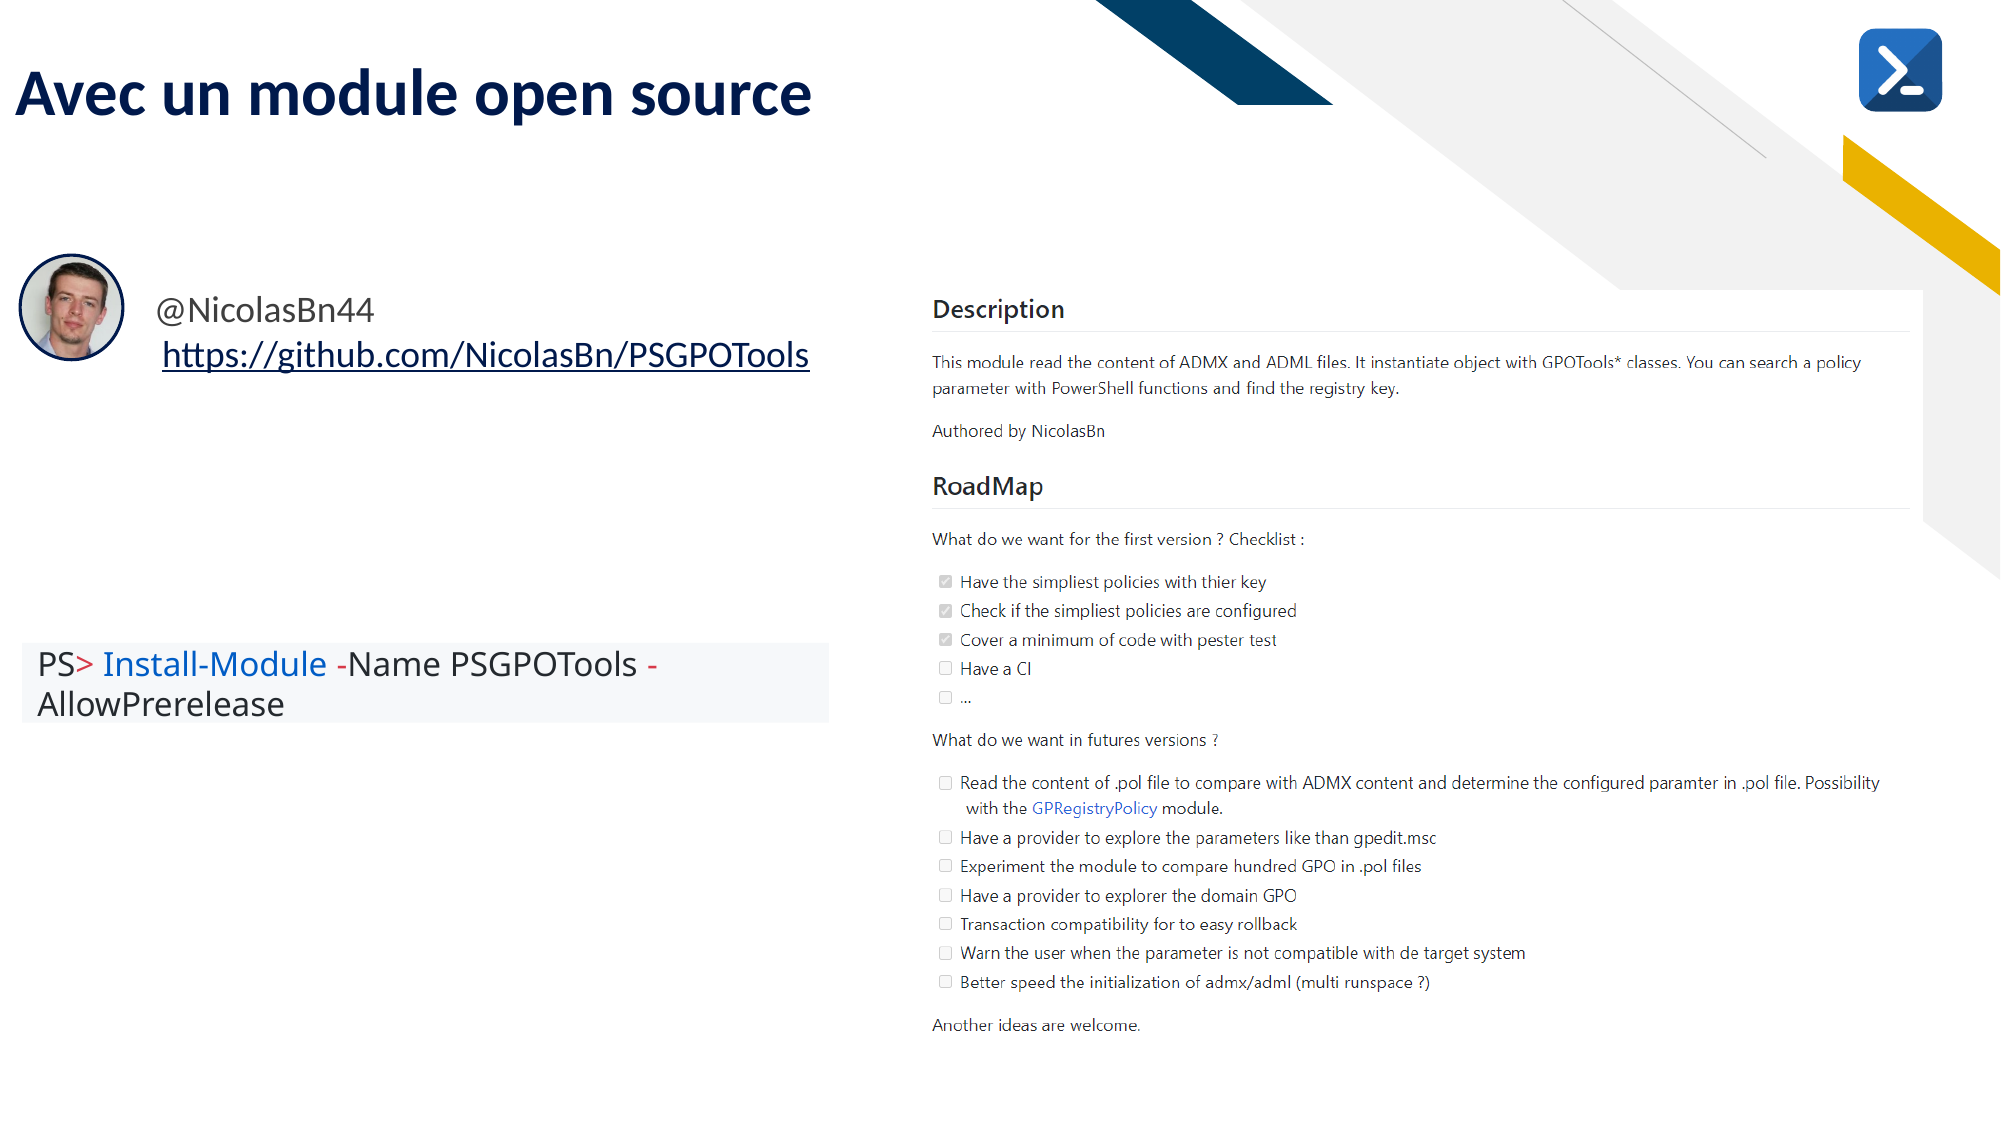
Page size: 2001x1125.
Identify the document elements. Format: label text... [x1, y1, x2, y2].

text_box @NicolasBn44 https://github.com/NicolasBn/PSGPOTools [138, 277, 825, 382]
text_box PS> Install-Module -Name PSGPOTools -AllowPrerelease [22, 642, 829, 723]
picture [903, 290, 1923, 1043]
title Avec un module open source [0, 21, 1218, 131]
picture [20, 255, 123, 360]
picture [1859, 28, 1943, 112]
